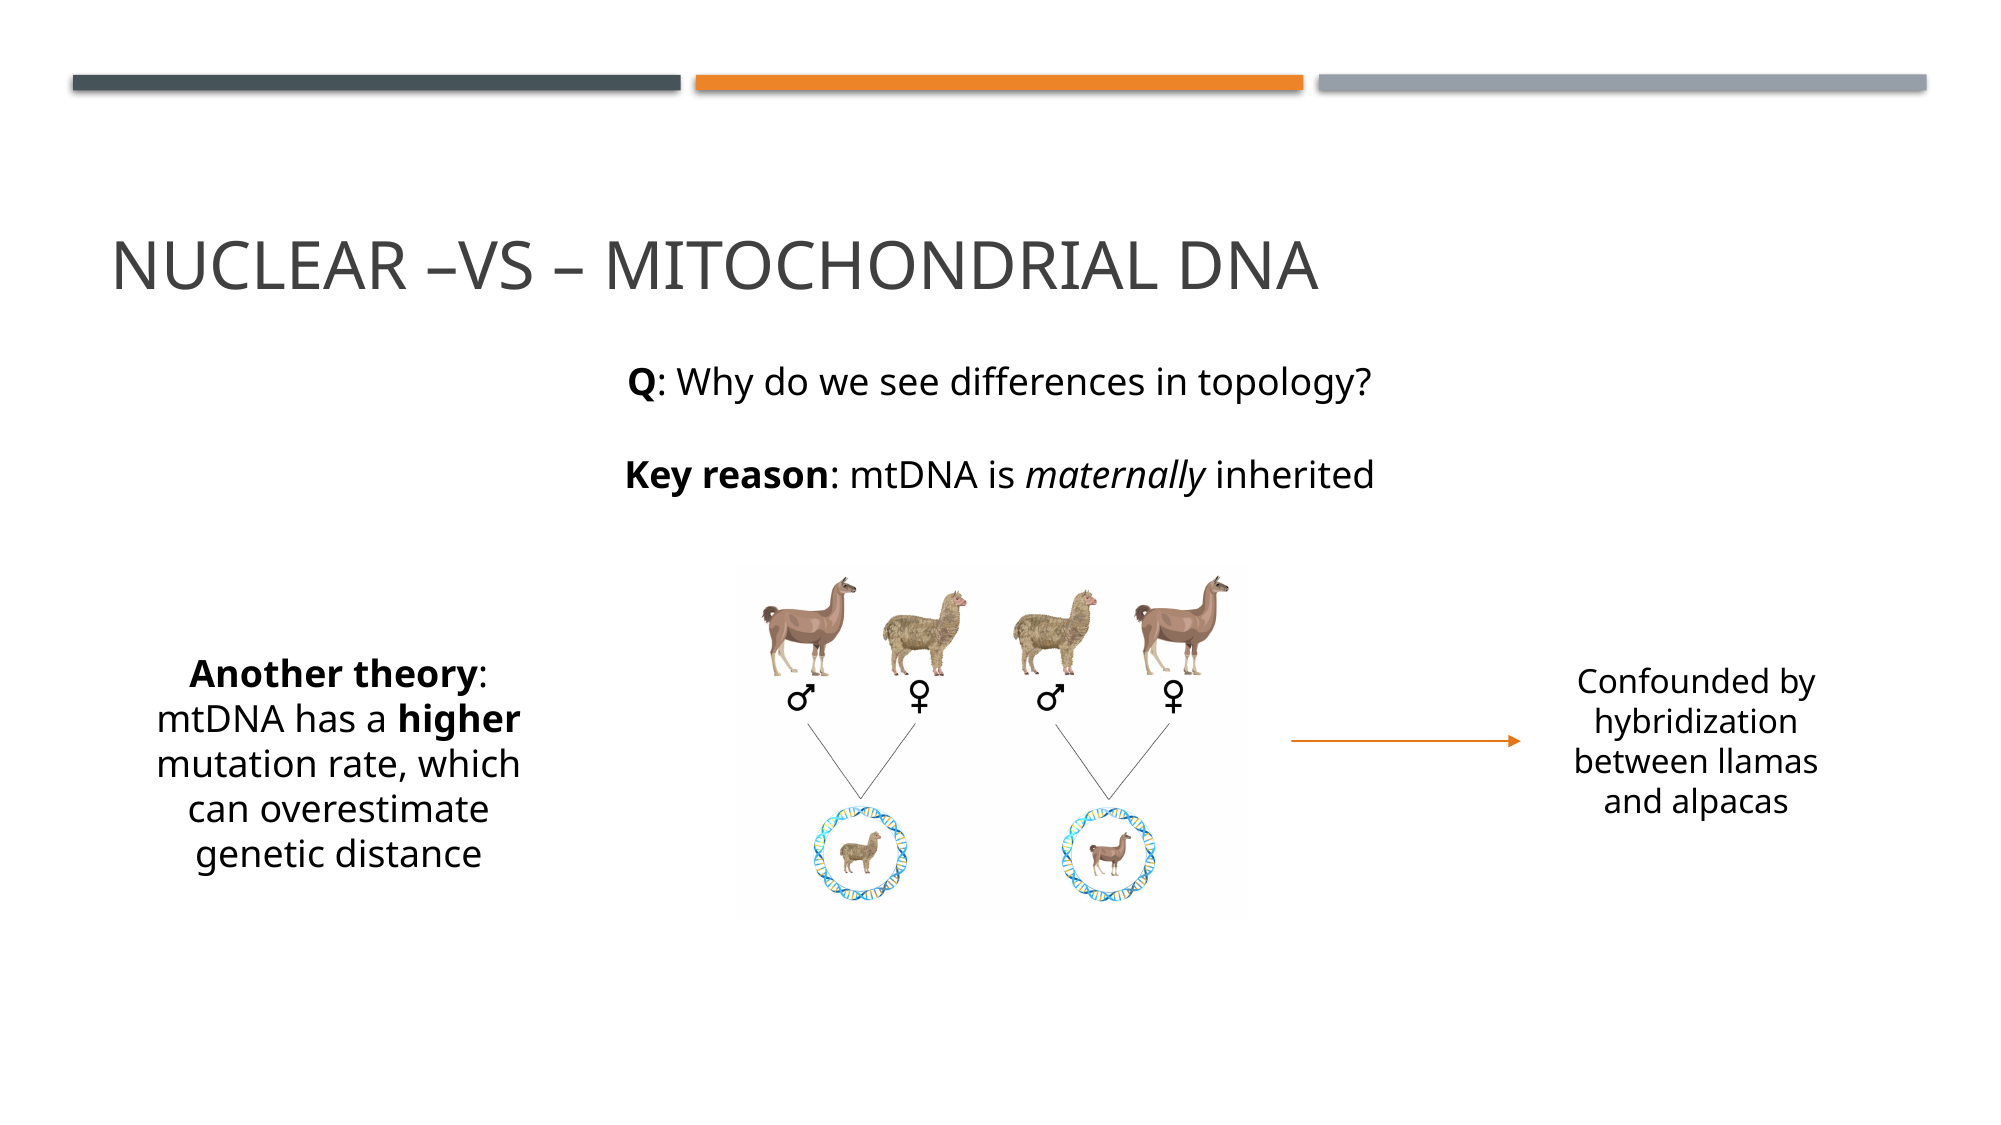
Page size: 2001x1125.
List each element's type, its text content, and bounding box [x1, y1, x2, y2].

text_box Q: Why do we see differences in topology? [612, 350, 1388, 411]
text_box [664, 442, 1336, 921]
text_box Another theory: mtDNA has a higher mutation rate, which can overestimate genetic distance [114, 642, 564, 883]
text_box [1291, 652, 1846, 830]
title Nuclear –vs – mitochondrial DNA [95, 115, 1905, 311]
